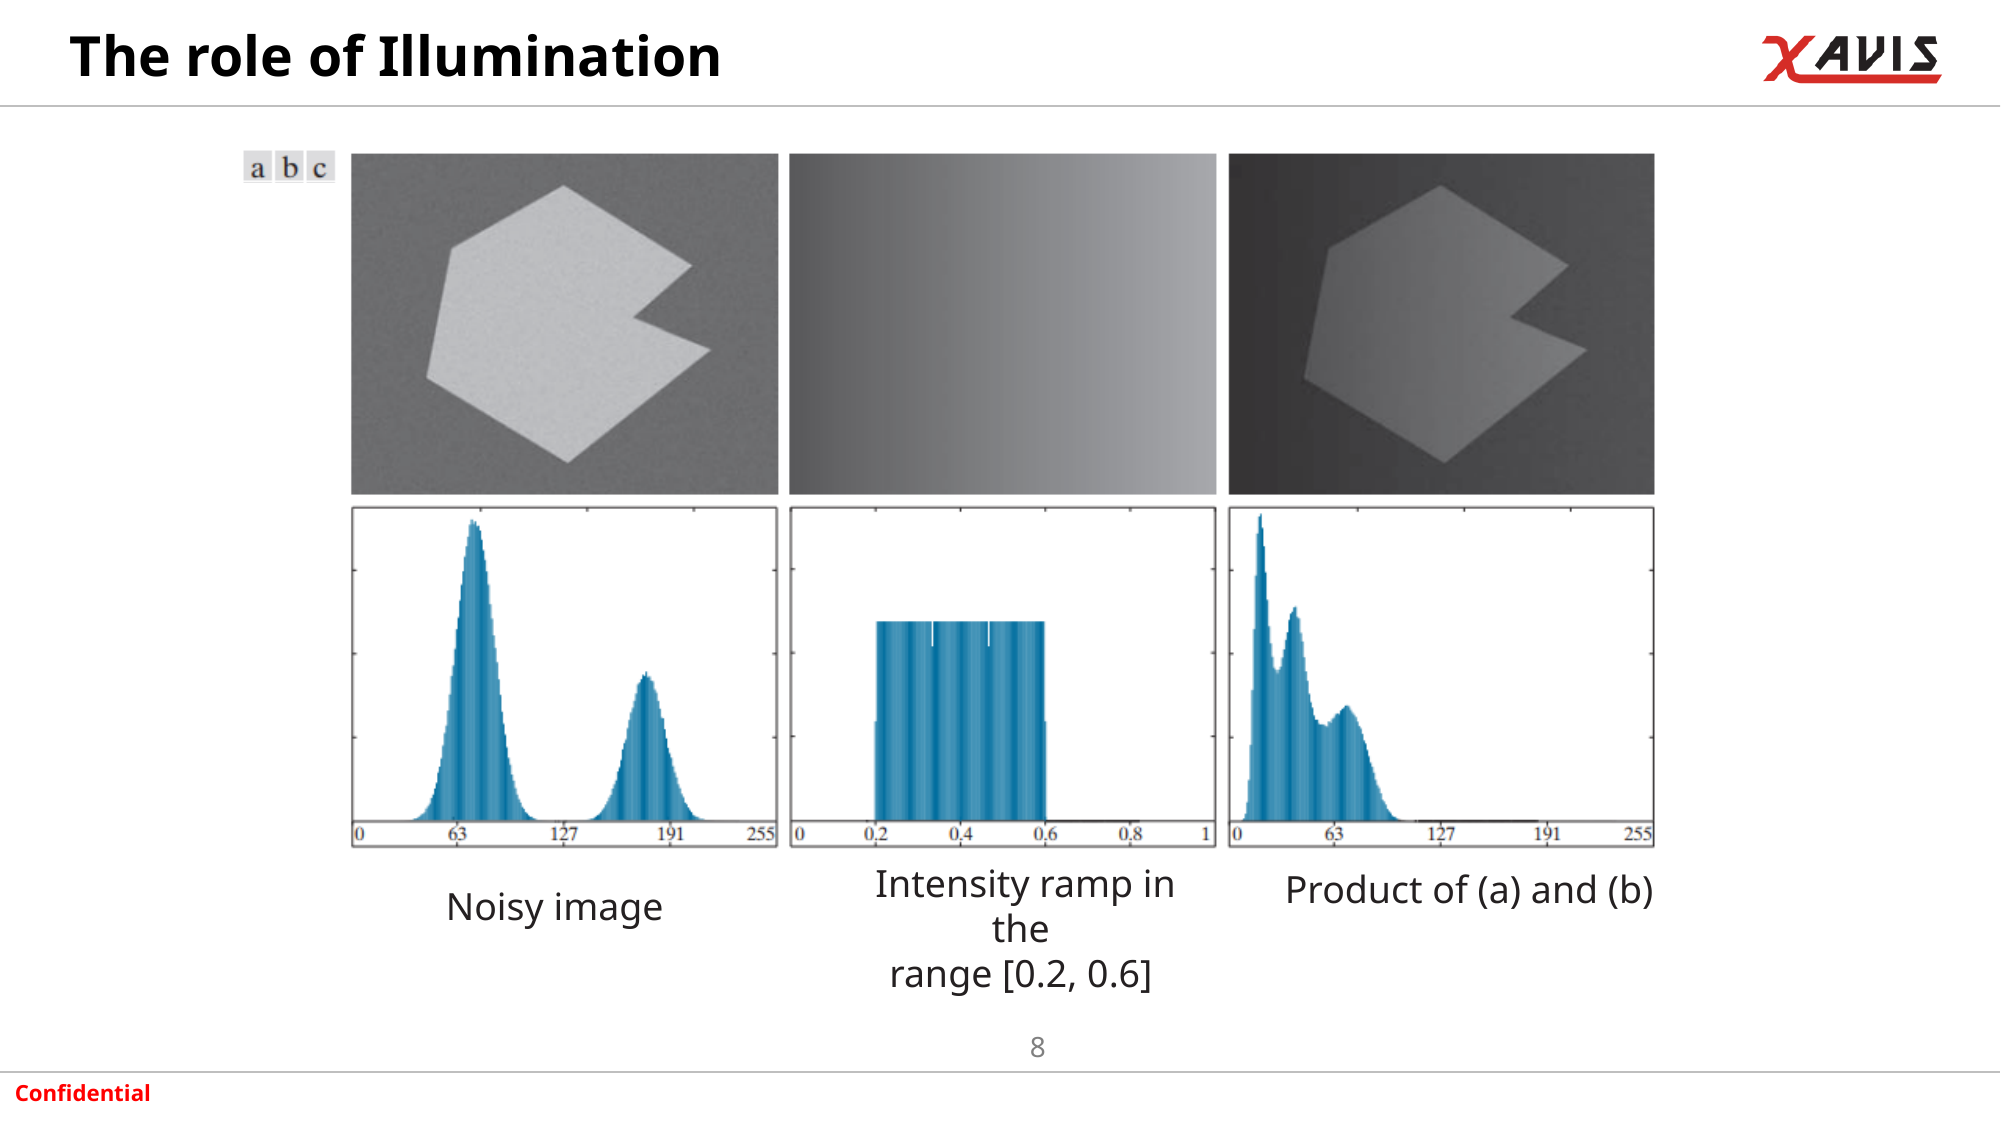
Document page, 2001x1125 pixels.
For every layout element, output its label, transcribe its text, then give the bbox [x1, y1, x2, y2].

title The role of Illumination [55, 23, 1270, 85]
text_box Noisy image [419, 875, 700, 936]
picture [236, 142, 1661, 853]
text_box Product of (a) and (b) [1269, 858, 2000, 963]
picture [1756, 26, 1946, 89]
text_box Intensity ramp in the range [0.2, 0.6] [849, 860, 1203, 1003]
